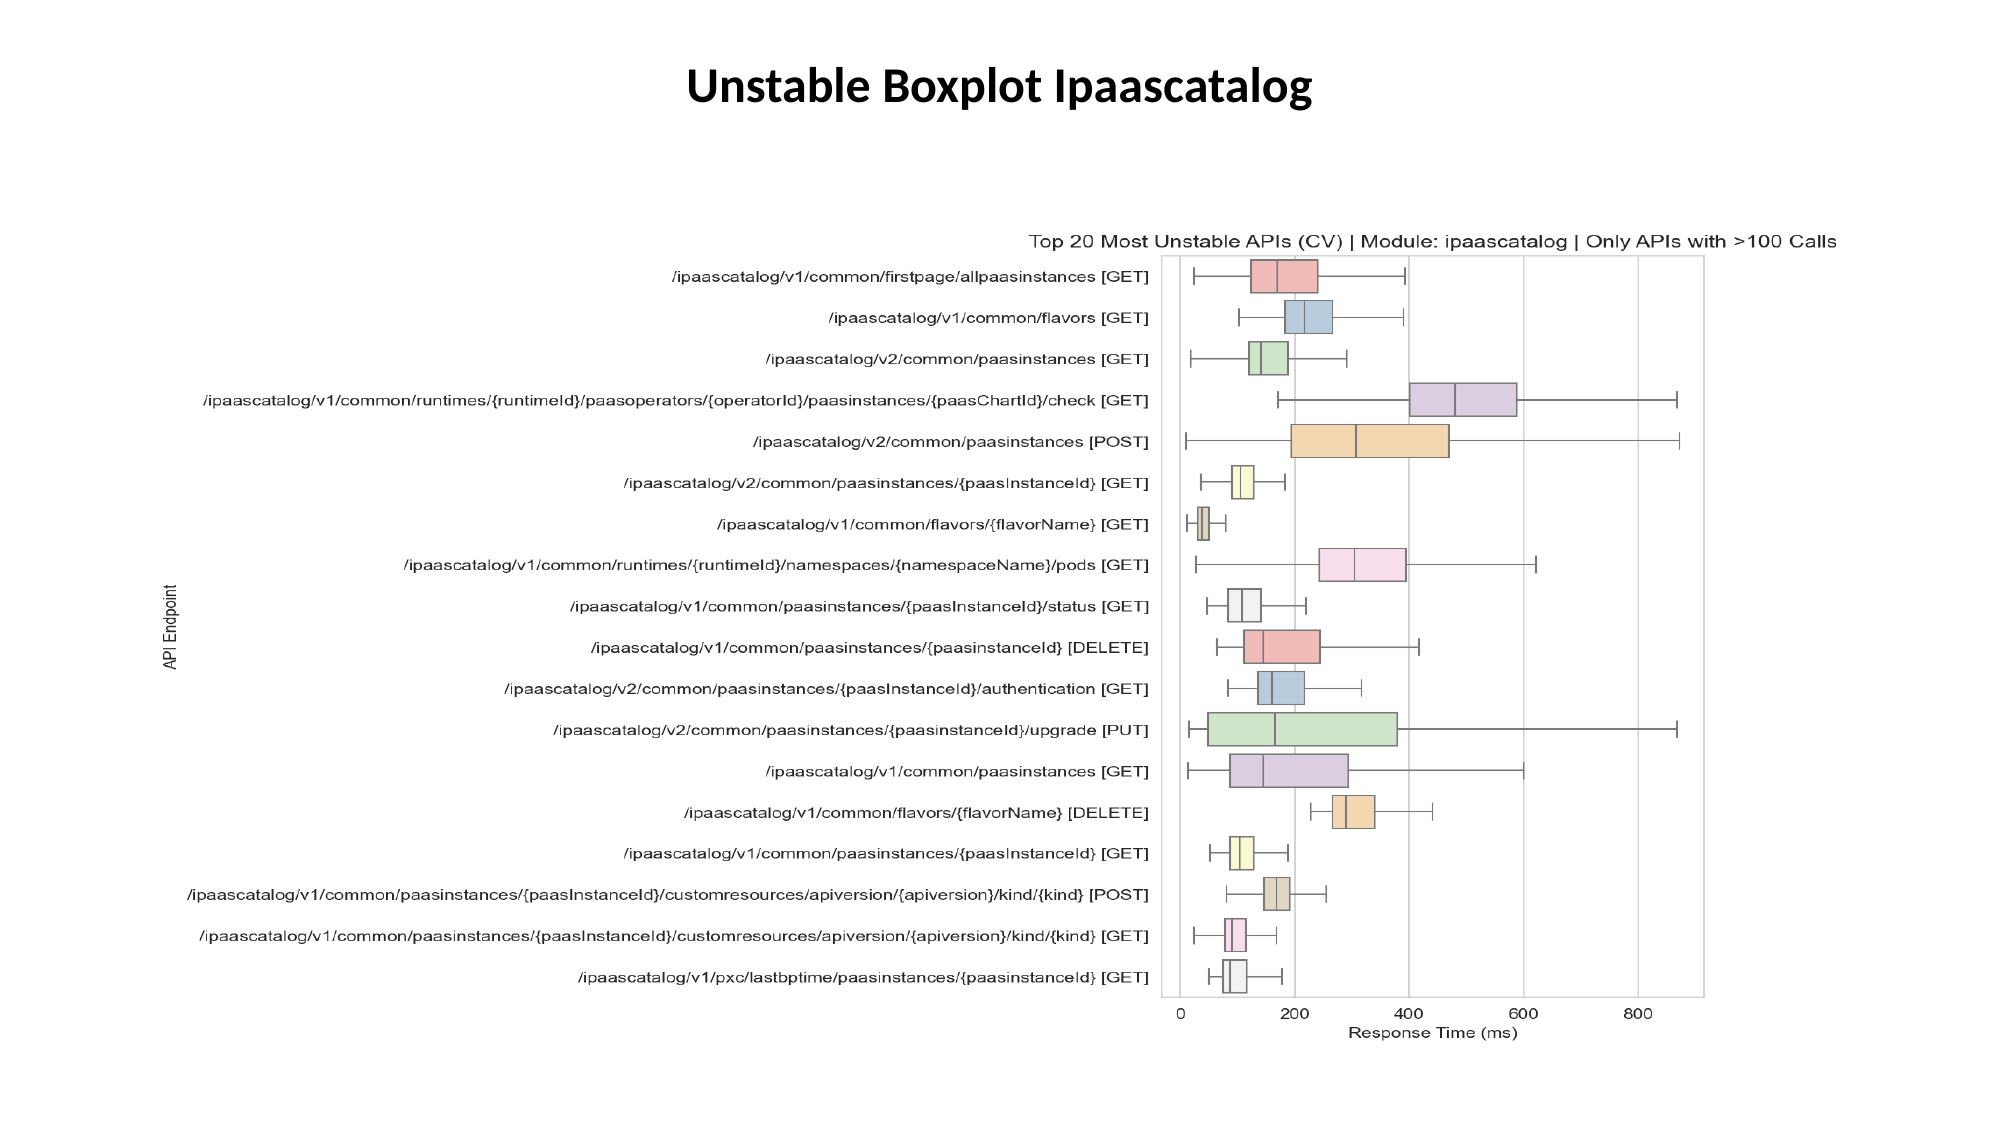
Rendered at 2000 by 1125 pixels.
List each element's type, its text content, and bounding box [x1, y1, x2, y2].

picture [149, 224, 1850, 1051]
text_box Unstable Boxplot Ipaascatalog [671, 44, 1328, 120]
